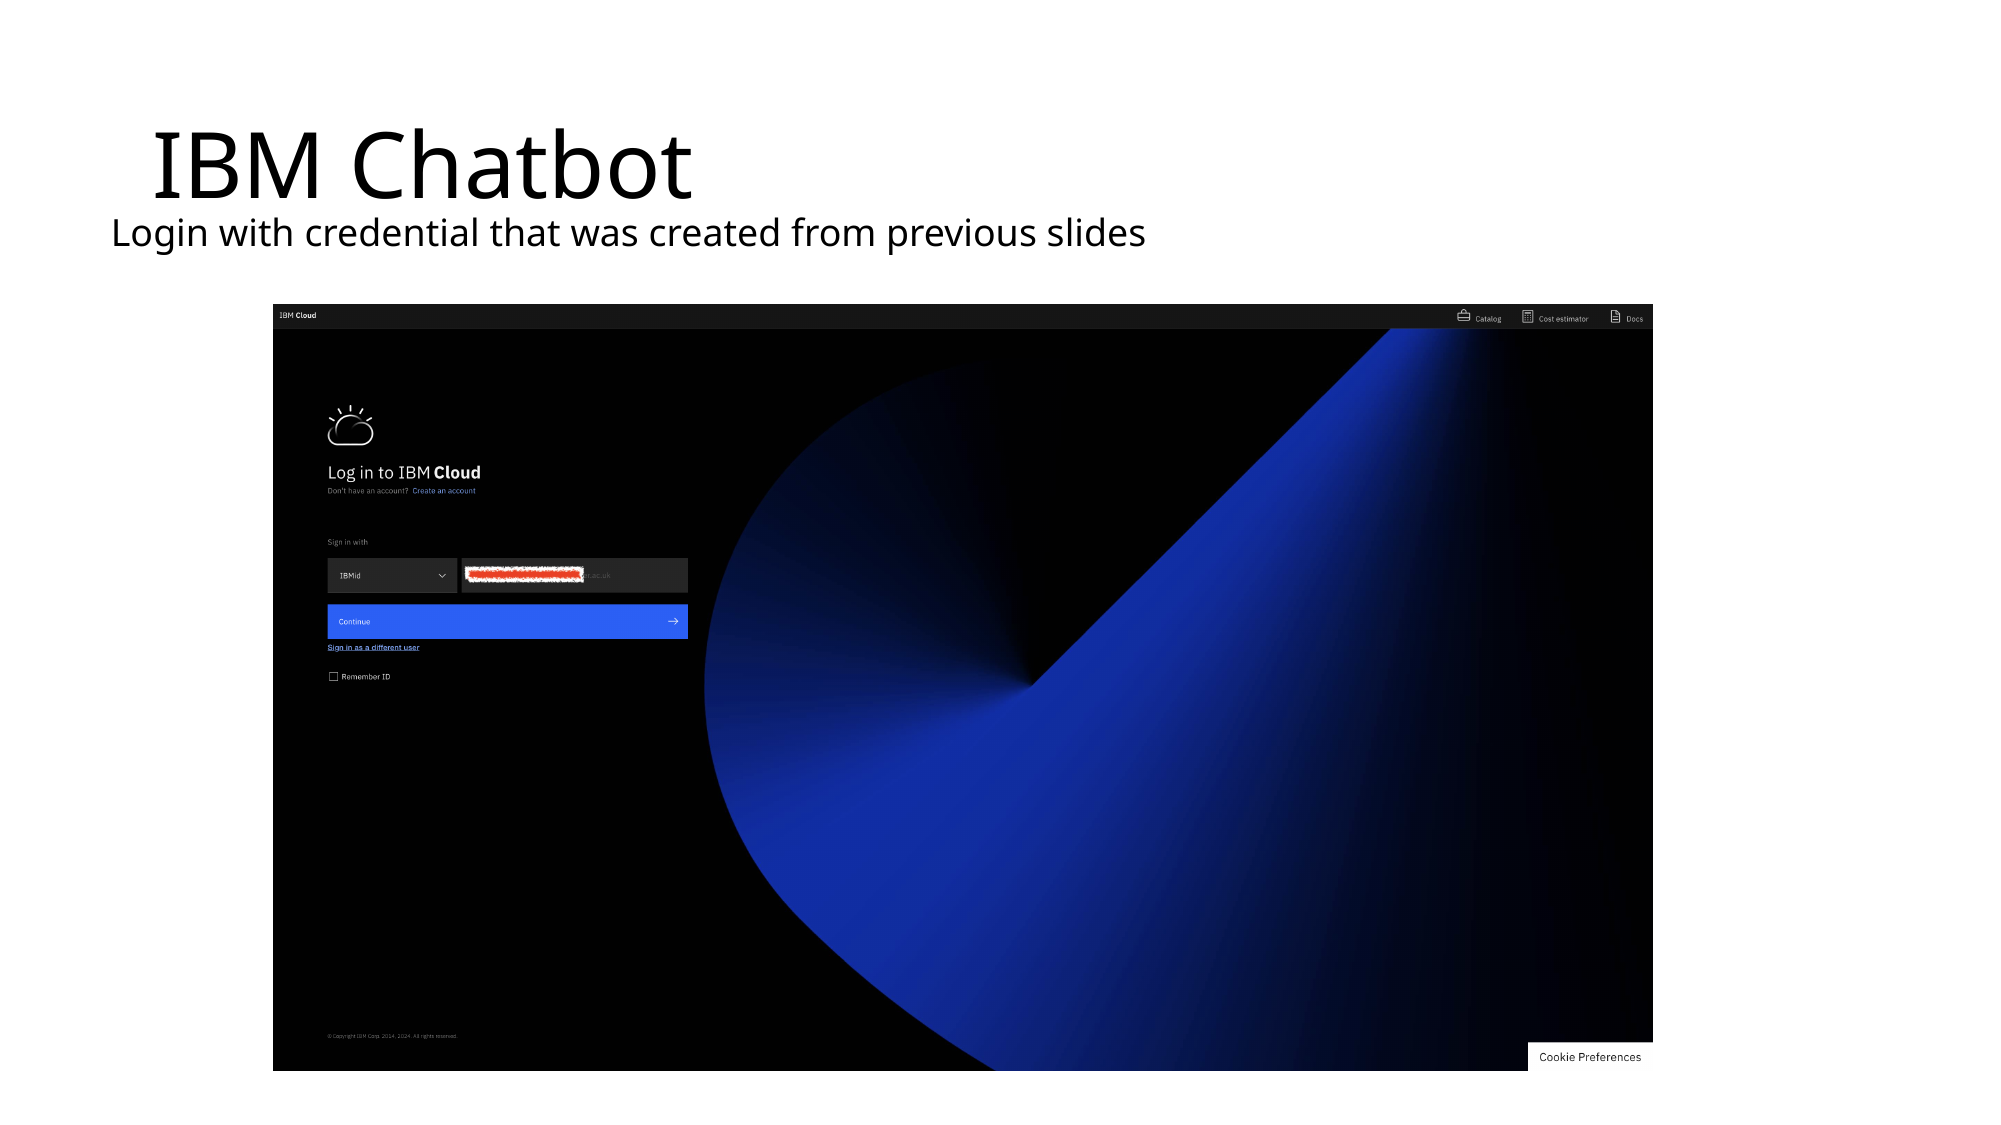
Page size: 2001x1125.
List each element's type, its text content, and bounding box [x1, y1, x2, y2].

title IBM Chatbot [137, 59, 1863, 278]
picture [272, 304, 1653, 1071]
text_box Login with credential that was created from previous slides [96, 201, 1163, 261]
